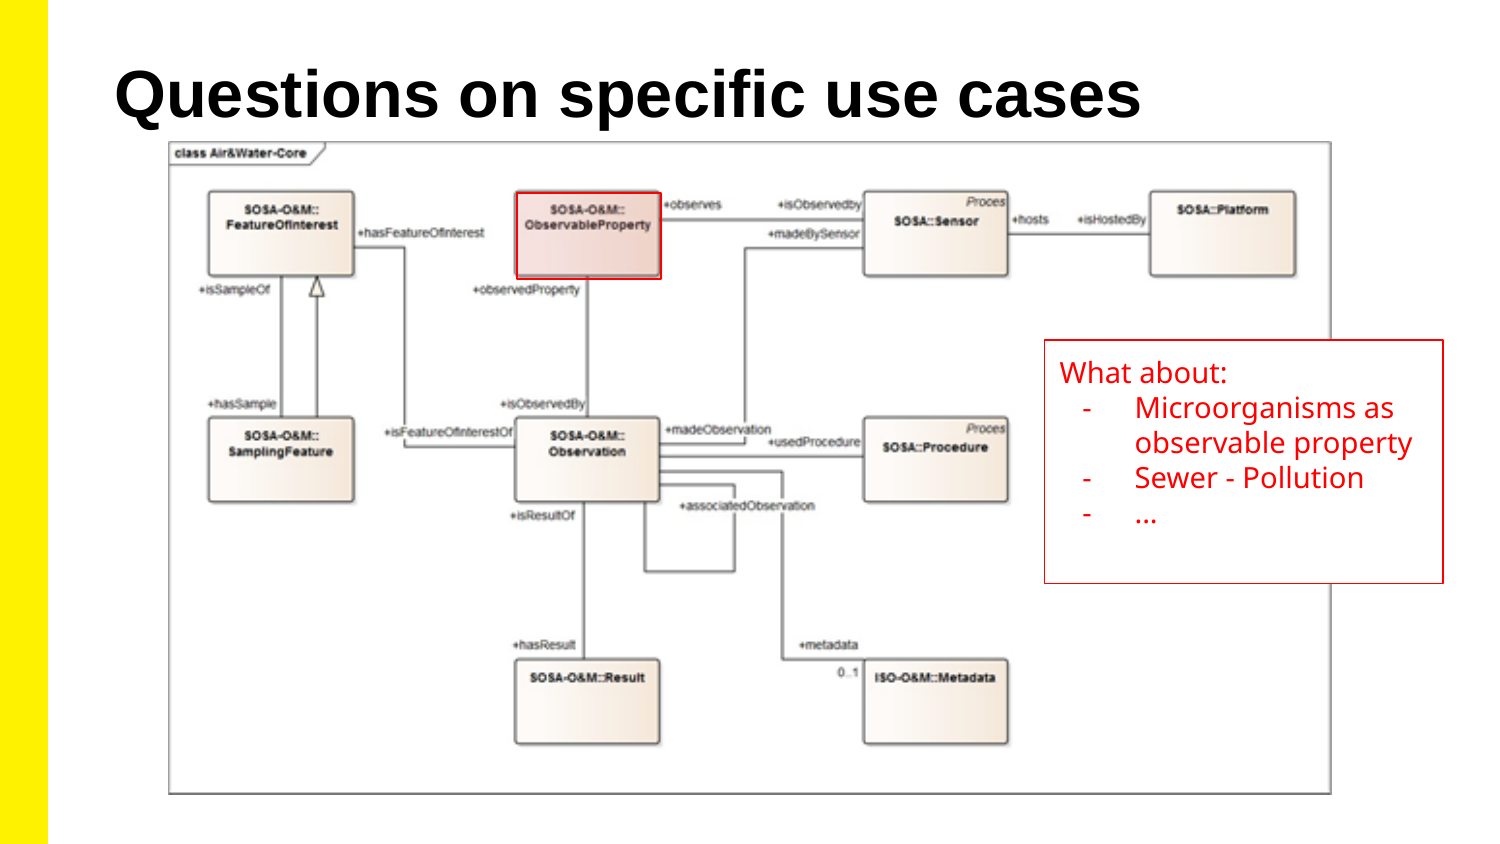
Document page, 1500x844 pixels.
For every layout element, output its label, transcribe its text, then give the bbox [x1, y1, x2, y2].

picture [168, 141, 1332, 795]
text_box Questions on specific use cases [103, 44, 1397, 154]
text_box What about: Microorganisms as observable property Sewer - Pollution ... [1335, 339, 1444, 584]
